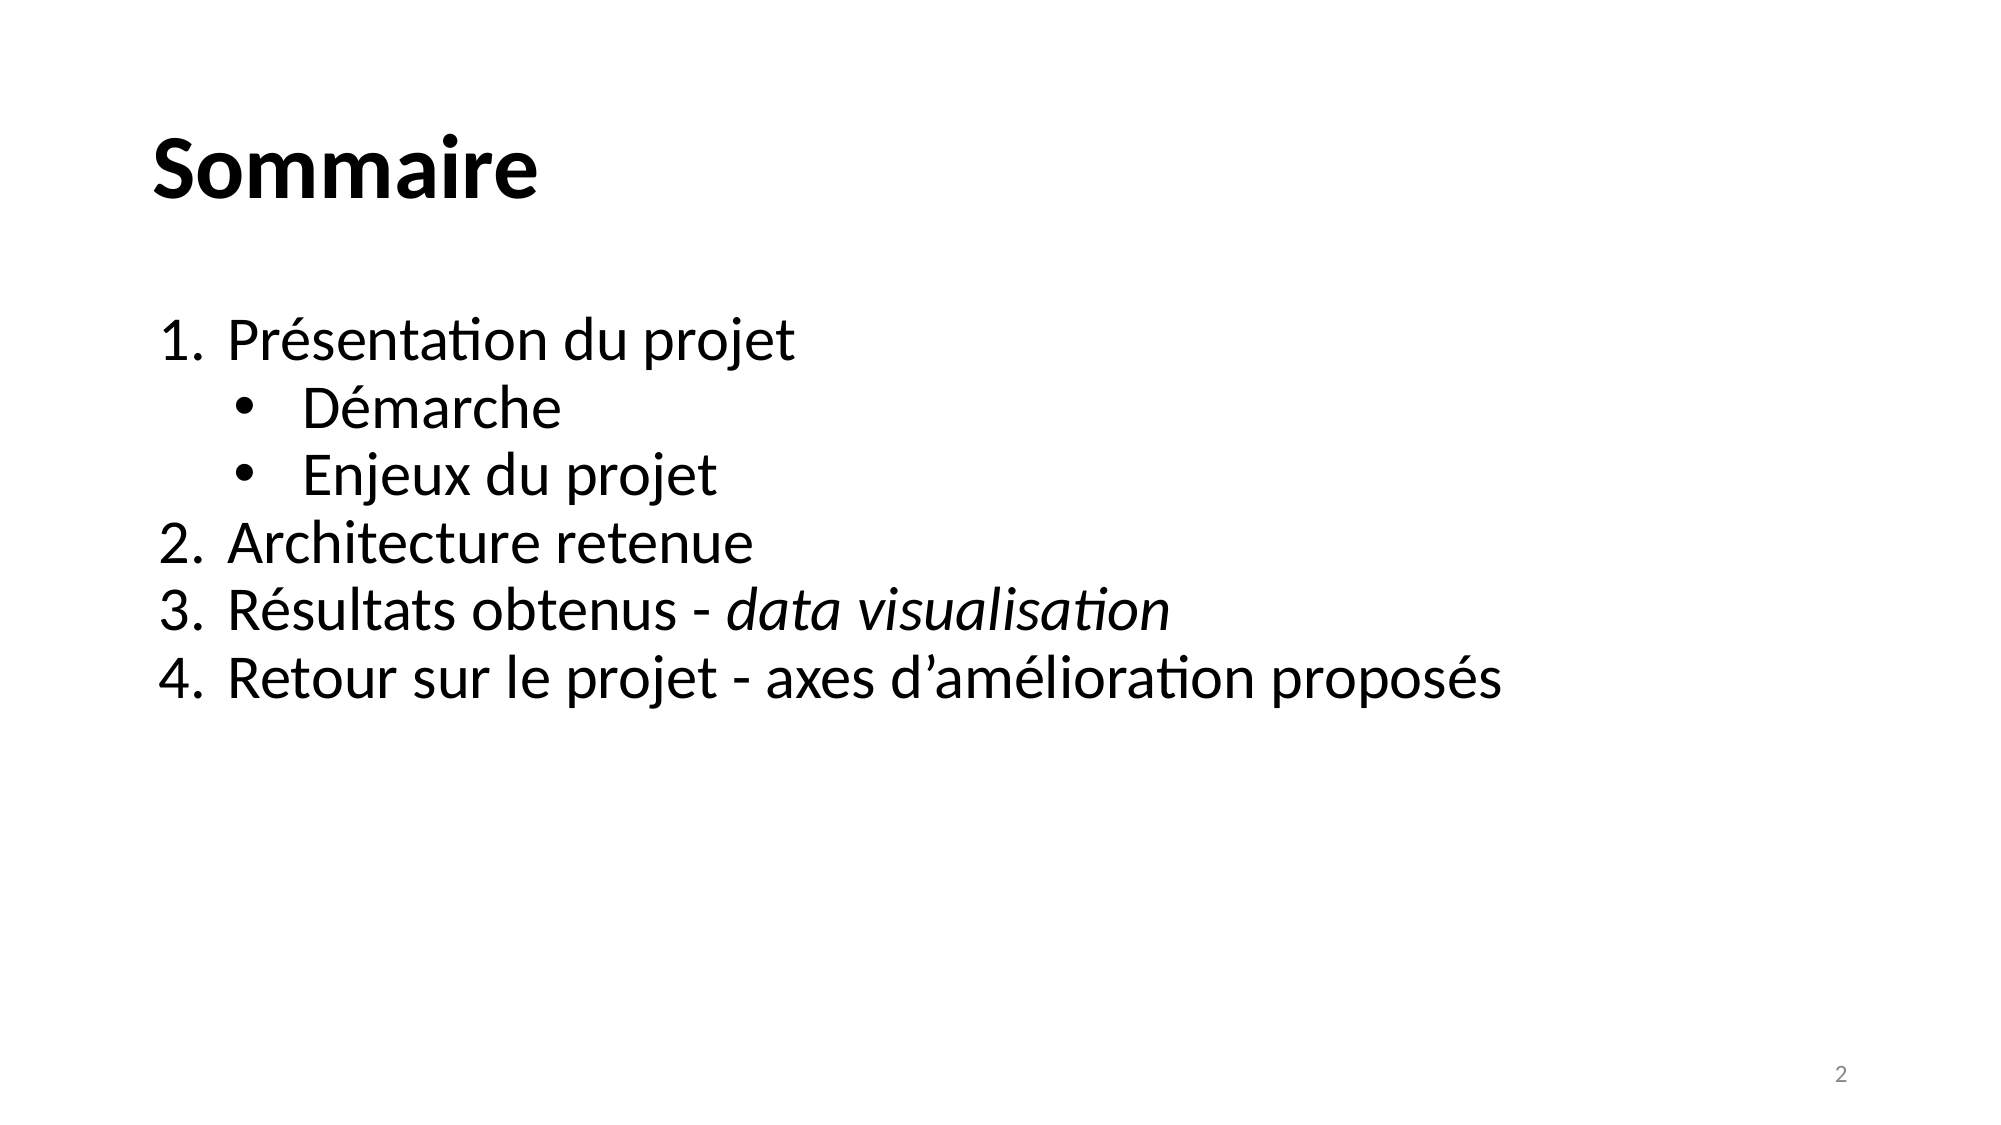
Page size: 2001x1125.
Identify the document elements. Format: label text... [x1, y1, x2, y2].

list Présentation du projet Démarche Enjeux du projet Architecture retenue Résultats obtenus - data visualisation Retour sur le projet - axes d’amélioration proposés [137, 299, 1863, 1014]
title Sommaire [137, 59, 1863, 278]
slide_number ‹#› [1412, 1042, 1863, 1103]
